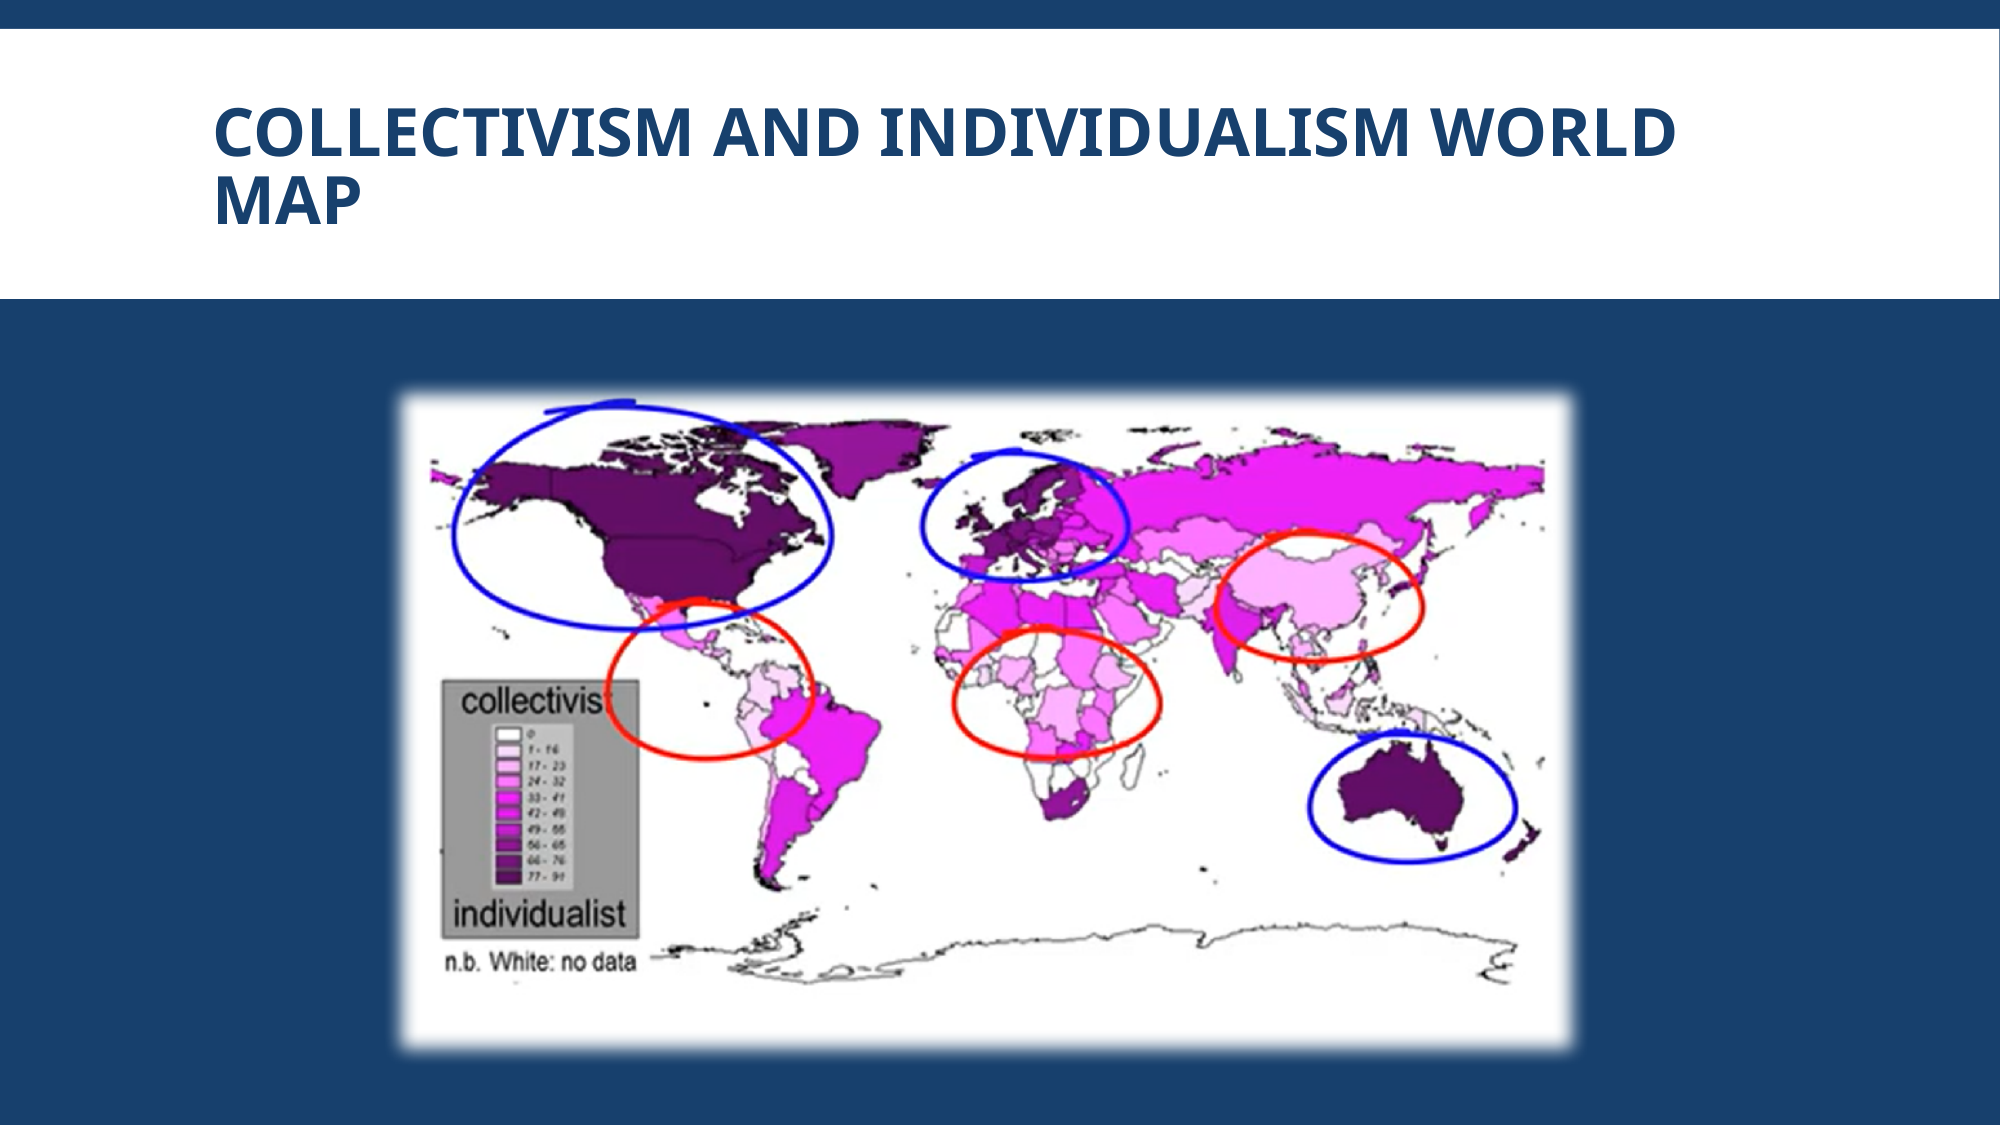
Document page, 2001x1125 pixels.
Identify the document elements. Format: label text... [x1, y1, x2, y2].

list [383, 376, 1591, 1068]
title Collectivism and Individualism world map [197, 46, 1803, 295]
